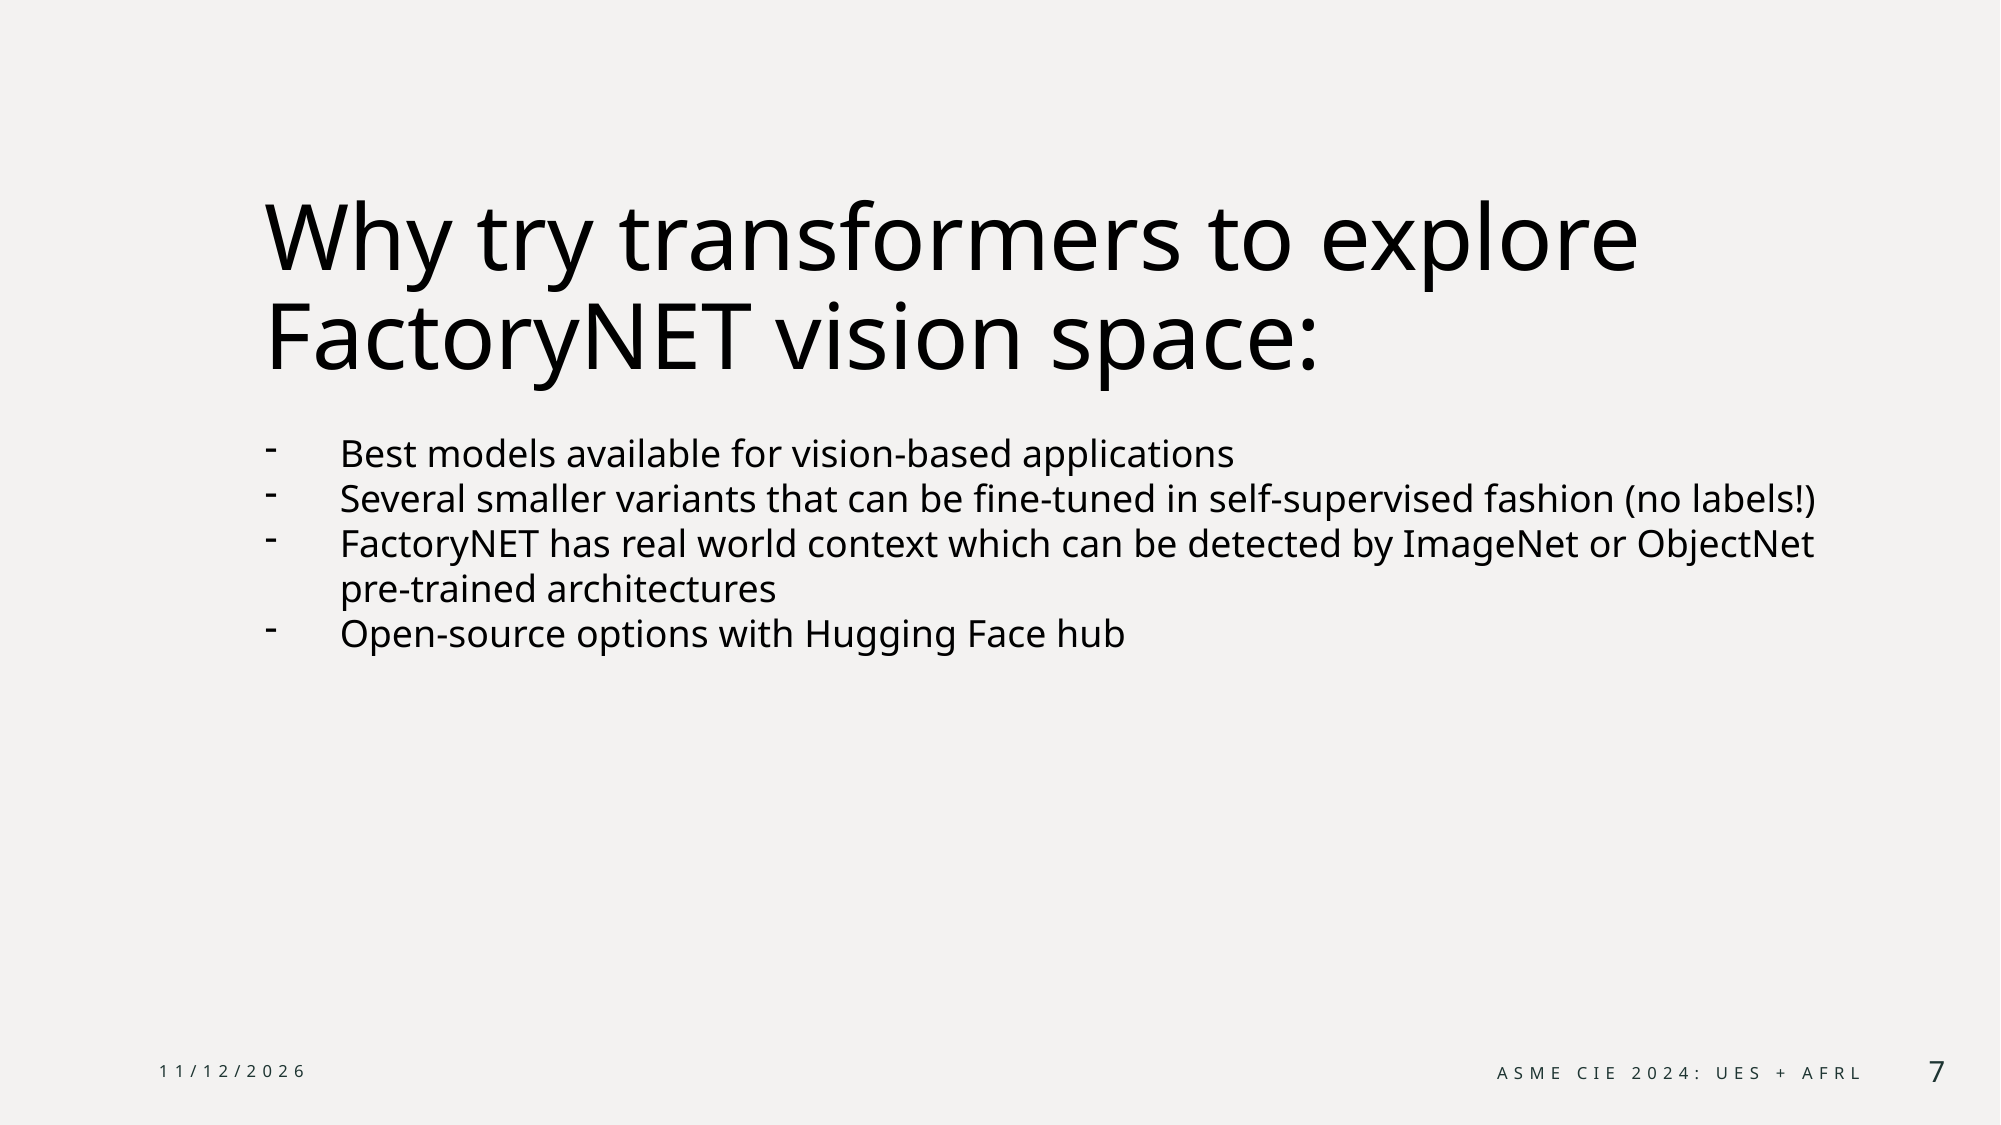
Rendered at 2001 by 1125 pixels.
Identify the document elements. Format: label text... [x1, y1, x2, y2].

text_box Why try transformers to explore FactoryNET vision space: [249, 184, 1750, 422]
text_box Best models available for vision-based applications Several smaller variants that can be fine-tuned in self-supervised fashion (no labels!) FactoryNET has real world context which can be detected by ImageNet or ObjectNet pre-trained architectures Open-source options with Hugging Face hub [249, 422, 1875, 663]
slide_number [143, 1042, 594, 1103]
footer ASME CIE 2024: UES + AFRL [1170, 1042, 1875, 1103]
slide_number 7 [1875, 1042, 1961, 1103]
